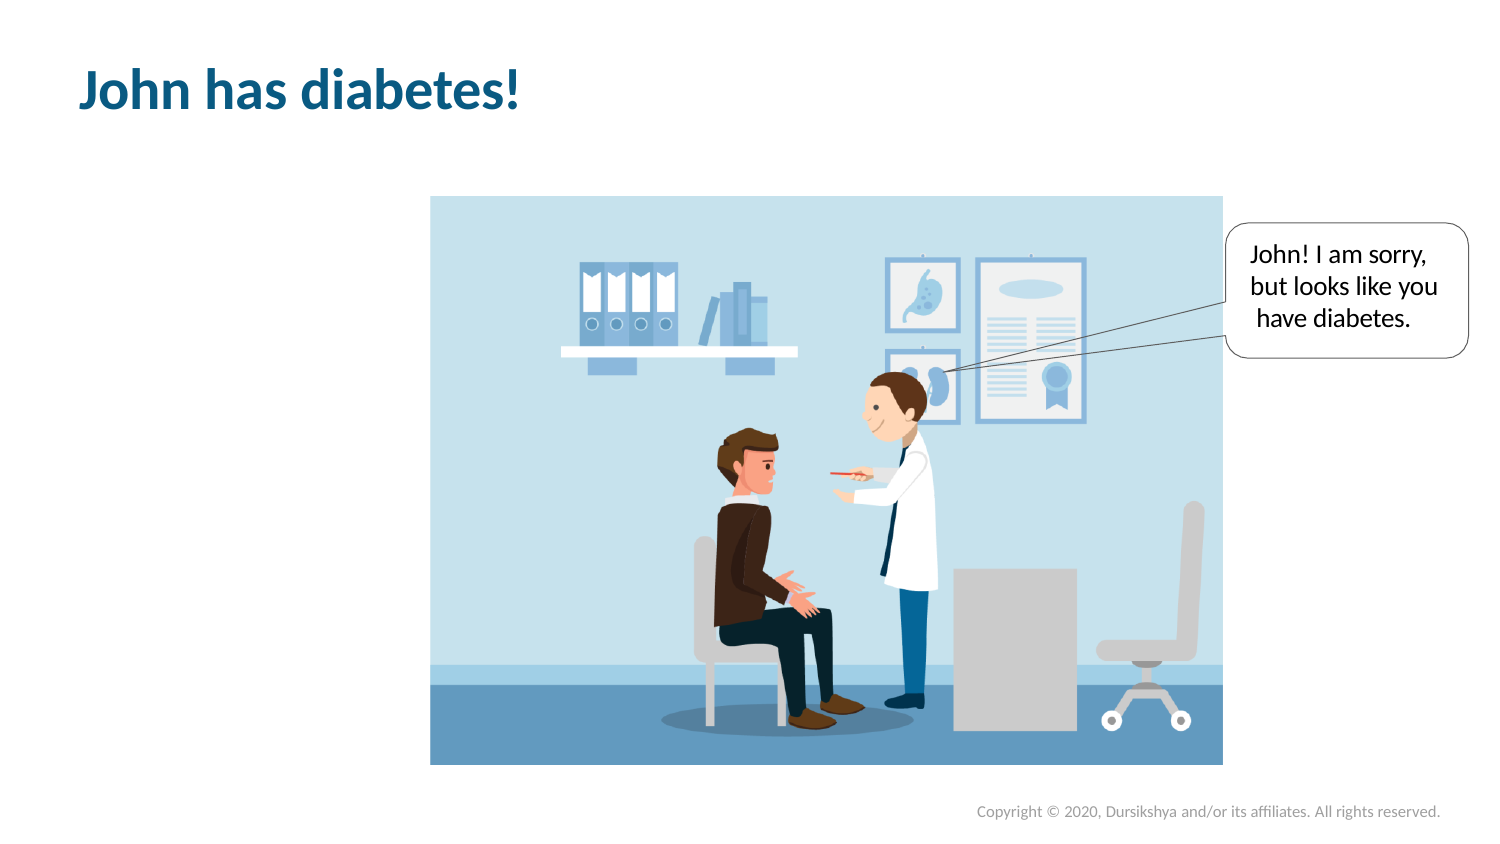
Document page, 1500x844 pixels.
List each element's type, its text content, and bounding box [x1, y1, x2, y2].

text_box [430, 196, 1470, 765]
title John has diabetes! [77, 49, 527, 193]
footer Copyright © 2020, Dursikshya and/or its affiliates. All rights reserved. [975, 800, 1452, 844]
